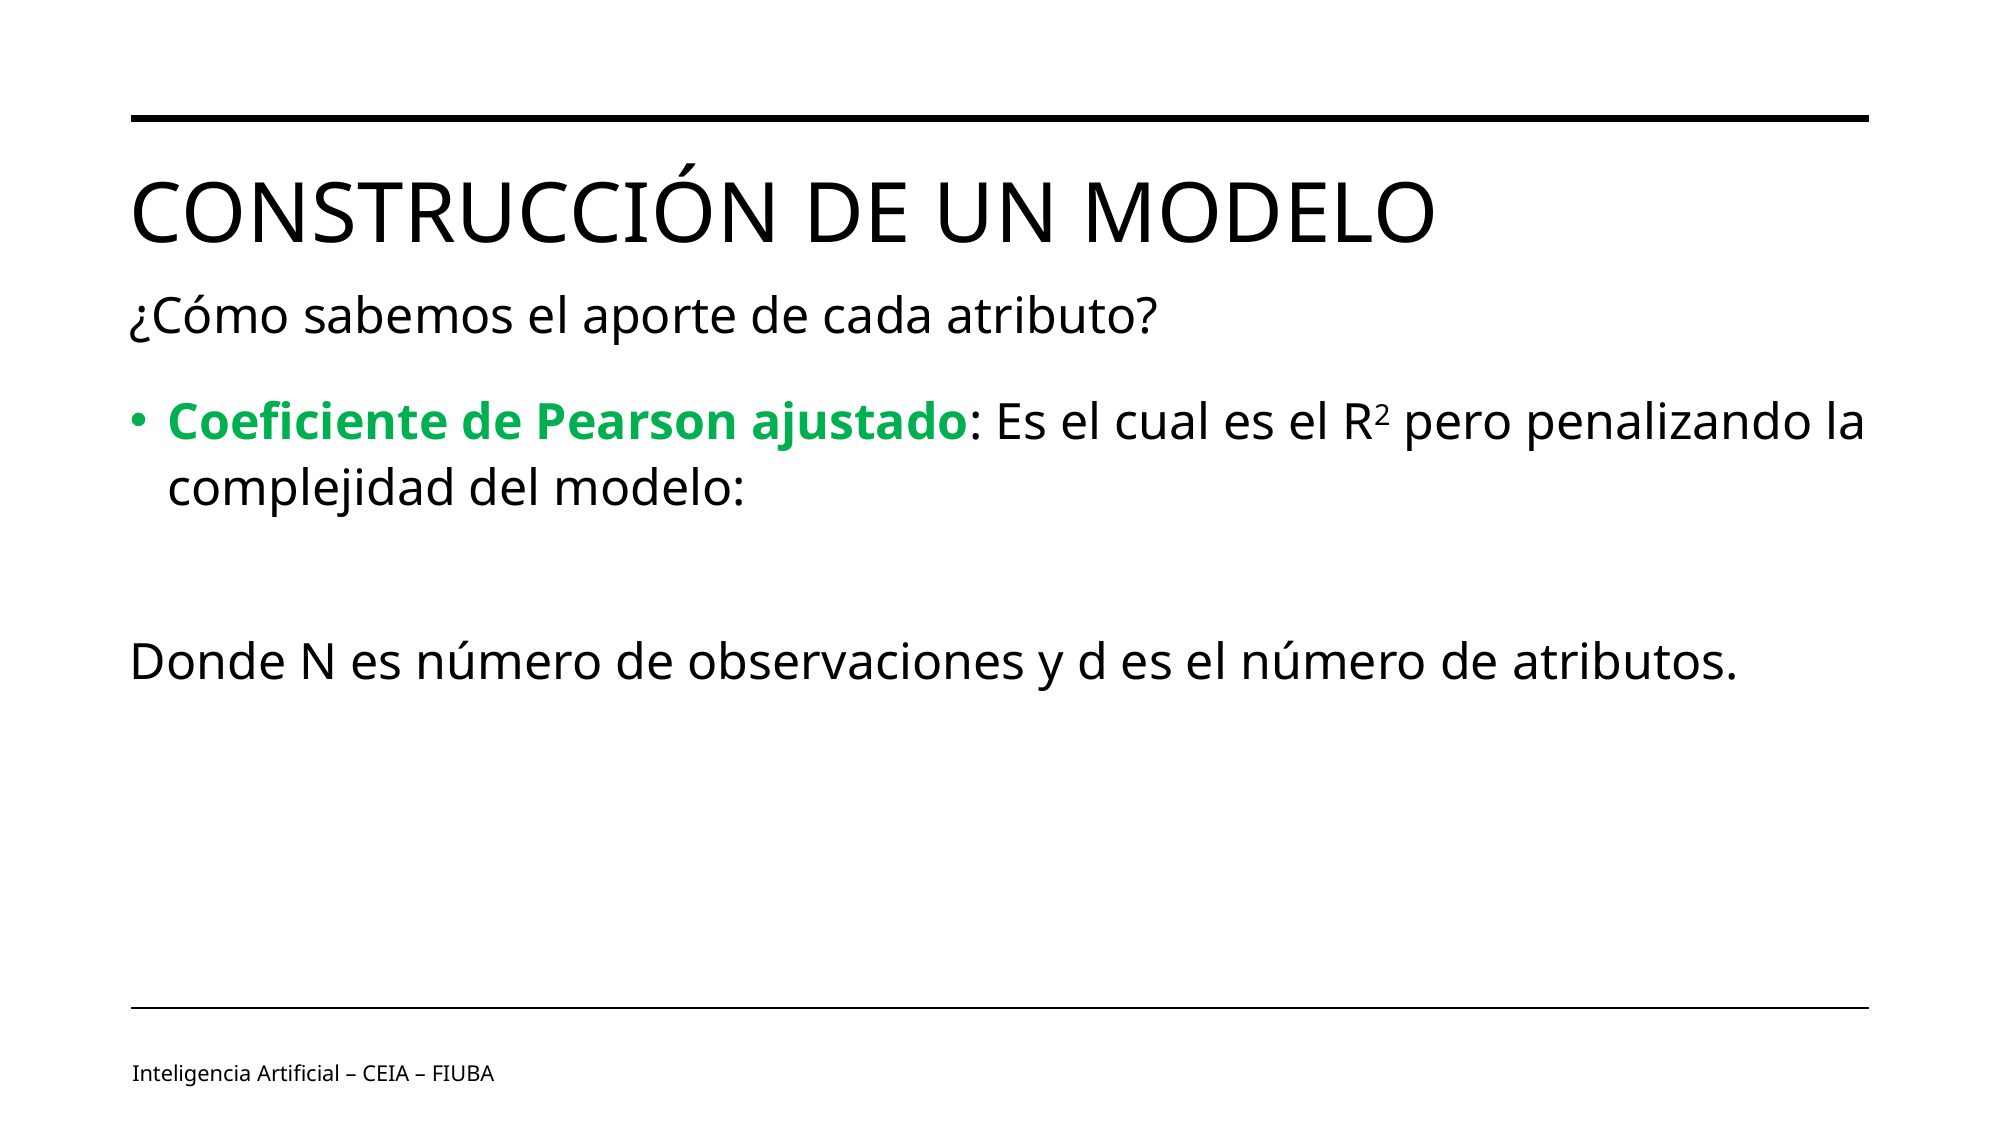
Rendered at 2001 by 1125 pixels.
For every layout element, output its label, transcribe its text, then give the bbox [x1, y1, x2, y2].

title Construcción de un modelo [114, 151, 1869, 377]
text_box ¿Cómo sabemos el aporte de cada atributo? [114, 275, 1377, 351]
footer Inteligencia Artificial – CEIA – FIUBA [117, 1042, 862, 1103]
